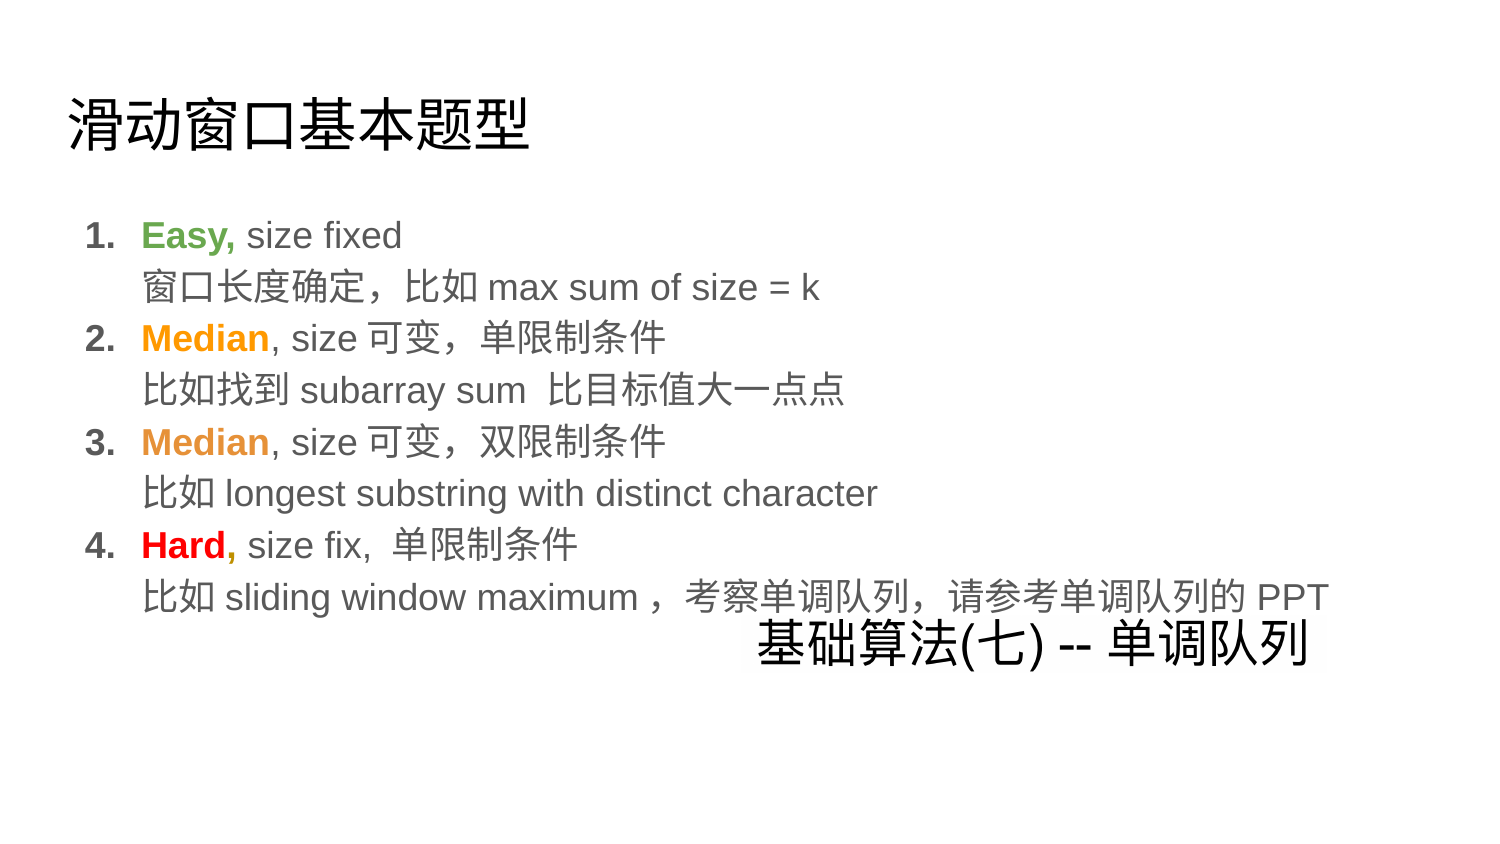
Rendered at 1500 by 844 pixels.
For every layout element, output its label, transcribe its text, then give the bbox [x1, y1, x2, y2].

title 滑动窗口基本题型 [51, 72, 1449, 167]
picture [740, 615, 1327, 674]
list Easy, size fixed 窗口长度确定，比如max sum of size = k Median, size可变，单限制条件 比如找到subarray sum 比目标值大一点点 Median, size可变，双限制条件 比如longest substring with distinct character Hard, size fix, 单限制条件 比如sliding window maximum，考察单调队列，请参考单调队列的PPT [51, 189, 1449, 750]
